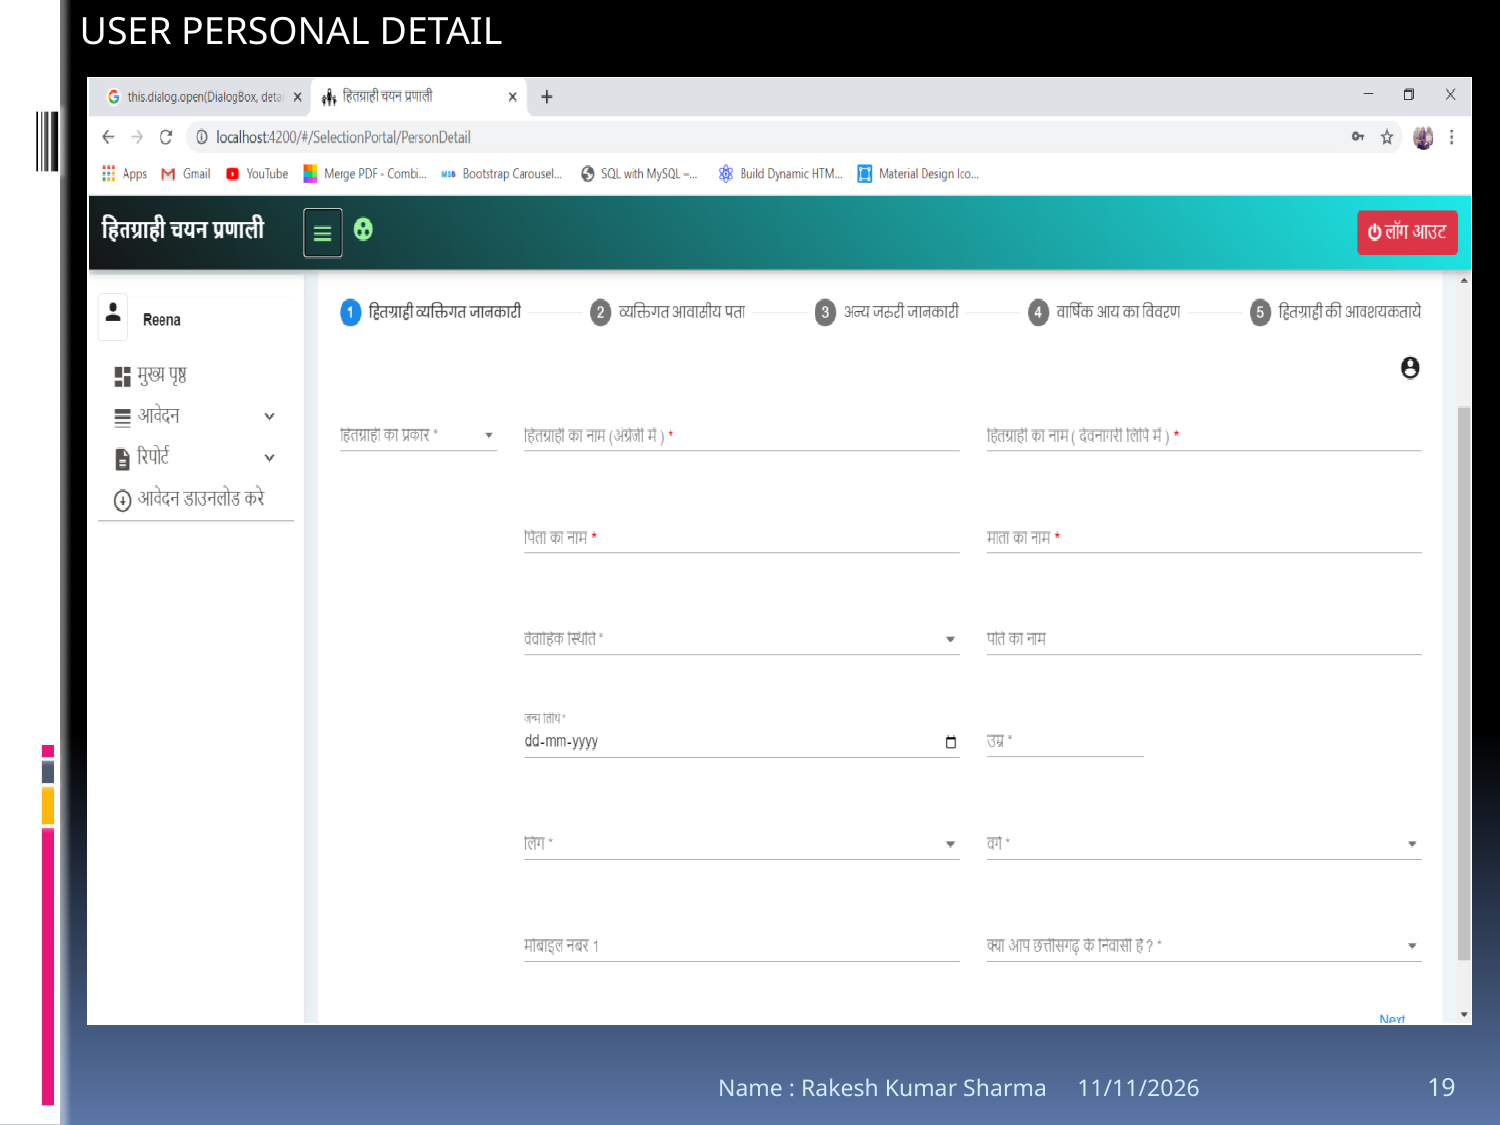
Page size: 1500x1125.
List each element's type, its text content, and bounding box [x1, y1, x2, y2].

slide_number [1063, 1052, 1412, 1113]
footer Name : Rakesh Kumar Sharma [150, 1052, 1063, 1113]
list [88, 77, 1472, 1024]
title User Personal Detail [64, 0, 1340, 150]
slide_number 19 [1412, 1052, 1488, 1113]
